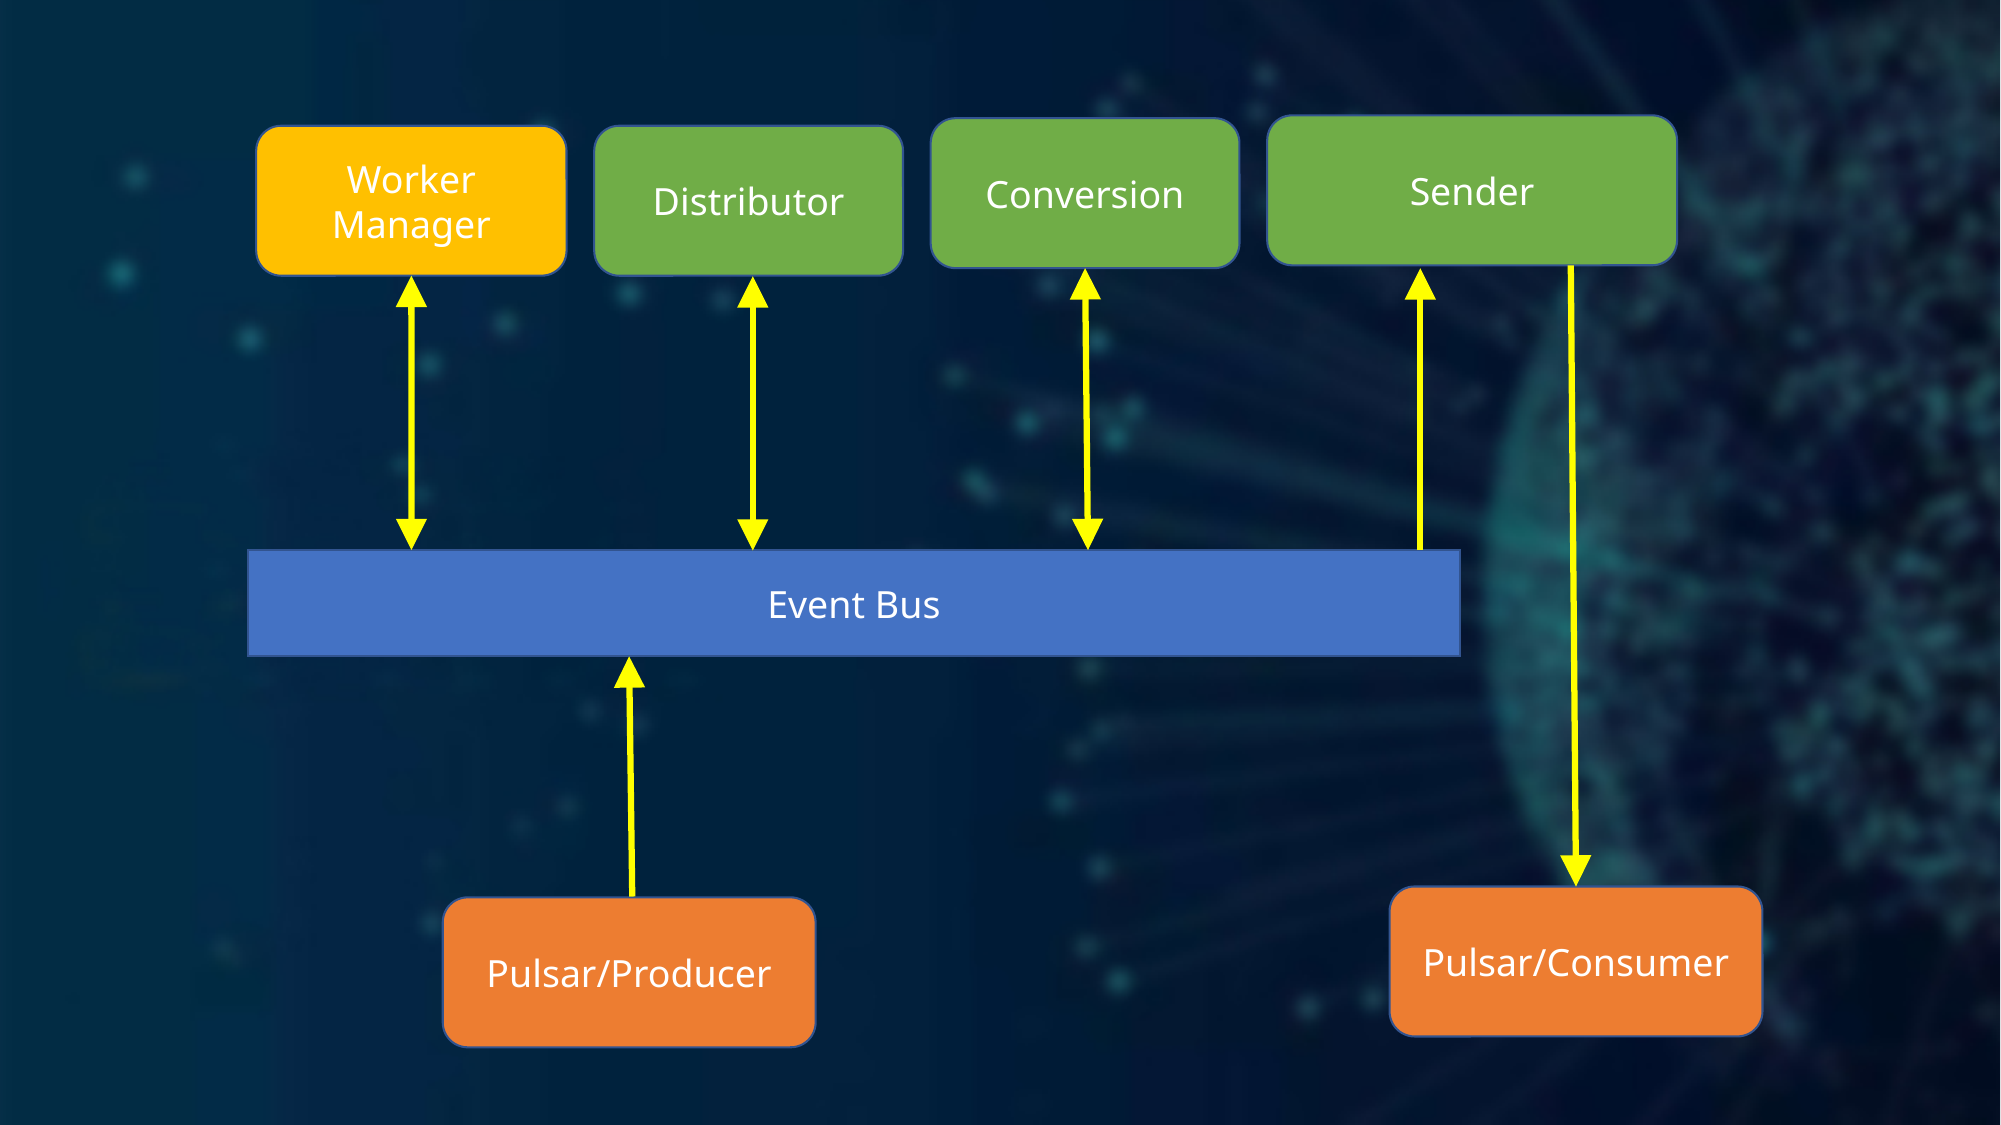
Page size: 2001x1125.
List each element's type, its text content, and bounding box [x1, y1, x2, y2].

text_box [633, 299, 1570, 1014]
text_box Pulsar/Consumer [1388, 885, 1764, 1038]
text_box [629, 656, 633, 897]
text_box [1570, 265, 1576, 887]
text_box Distributor [593, 124, 905, 277]
text_box Worker Manager [255, 124, 568, 277]
text_box Event Bus [247, 549, 1461, 657]
text_box Conversion [929, 117, 1241, 270]
text_box [1576, 299, 1863, 1014]
text_box Sender [1266, 114, 1679, 267]
text_box Pulsar/Producer [441, 896, 817, 1049]
text_box [413, 299, 751, 549]
picture [0, 0, 2001, 1125]
text_box [137, 299, 629, 1014]
